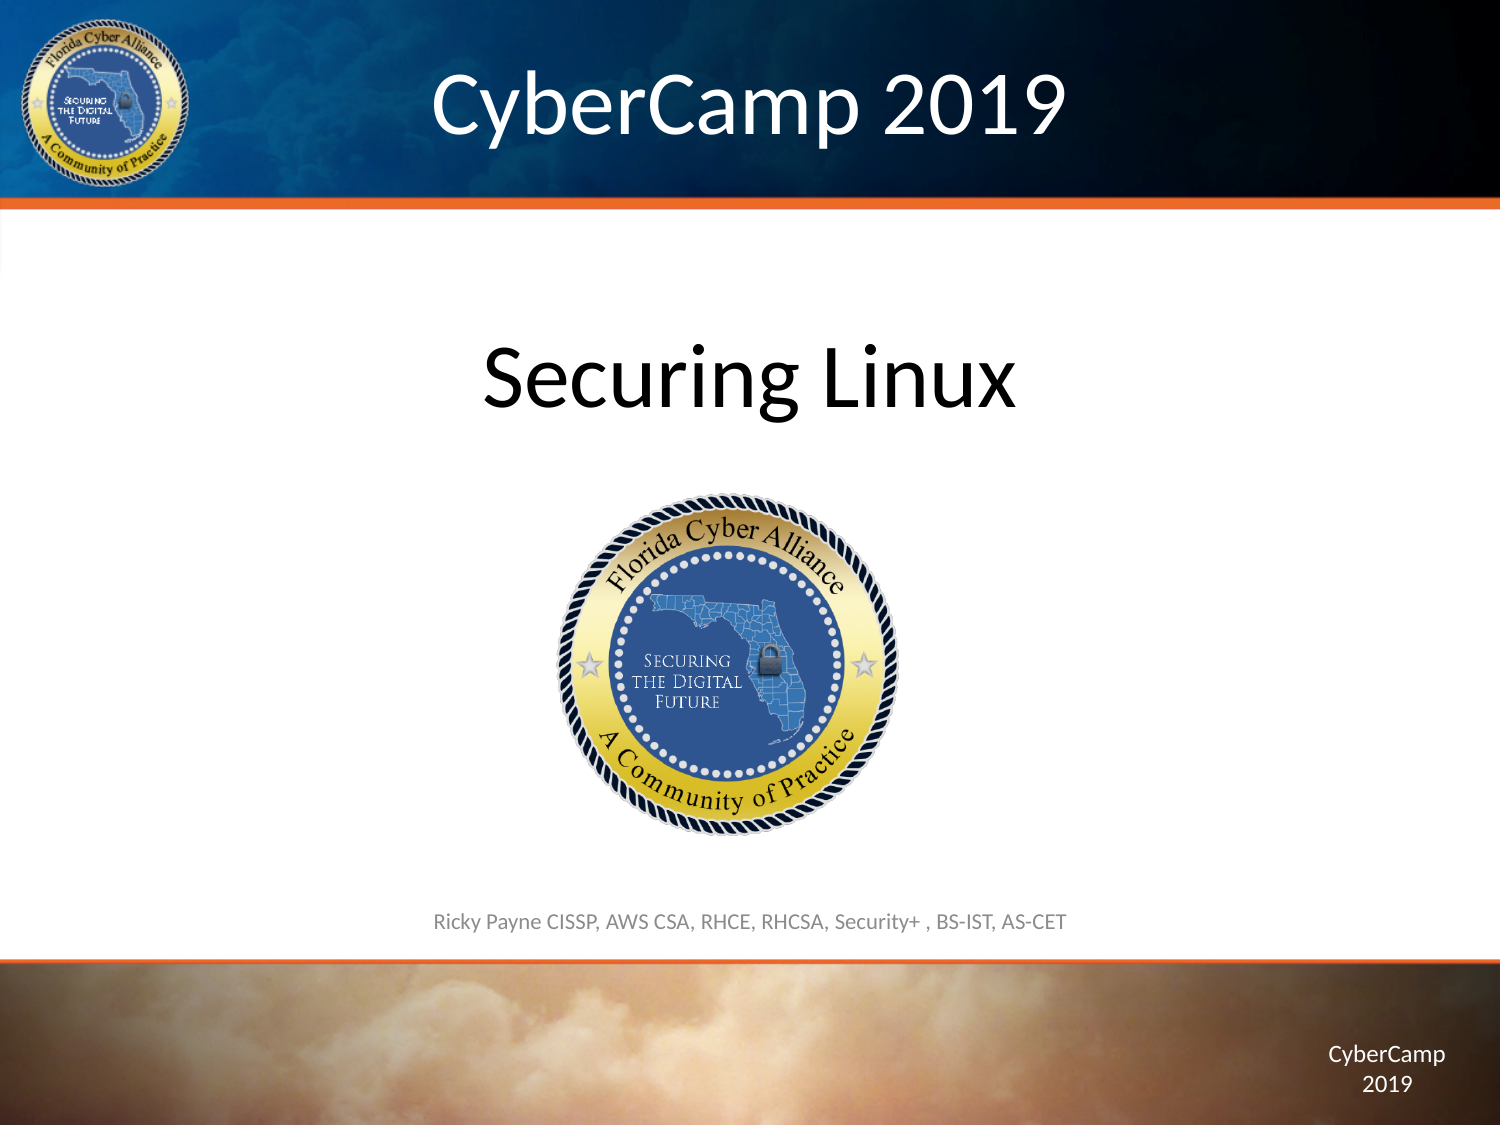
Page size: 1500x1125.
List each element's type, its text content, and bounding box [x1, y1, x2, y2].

subtitle Ricky Payne CISSP, AWS CSA, RHCE, RHCSA, Security+ , BS-IST, AS-CET [225, 879, 1275, 943]
text_box CyberCamp 2019 [74, 4, 1425, 192]
picture [0, 958, 1500, 1125]
picture [537, 491, 918, 855]
picture [0, 0, 1500, 292]
title Securing Linux [112, 249, 1388, 491]
